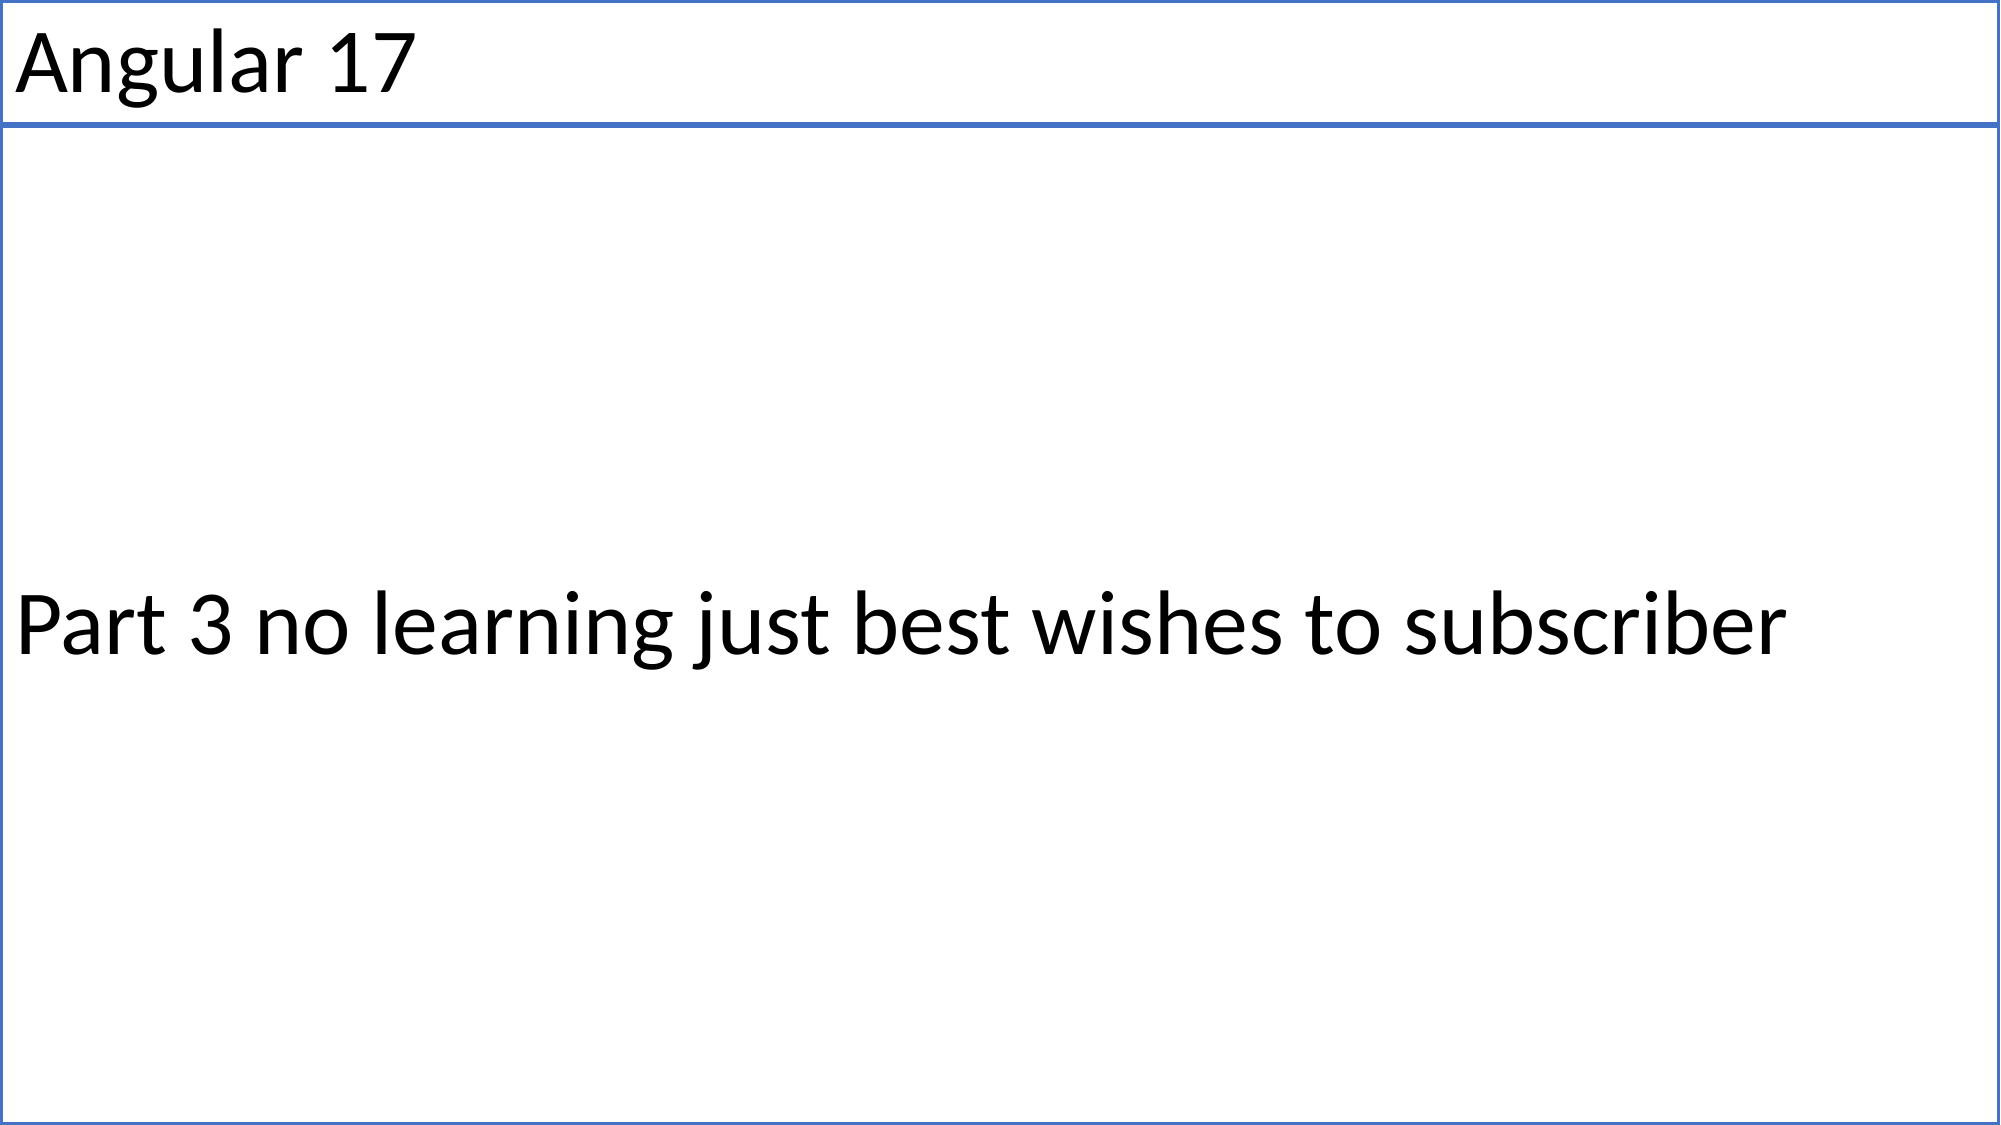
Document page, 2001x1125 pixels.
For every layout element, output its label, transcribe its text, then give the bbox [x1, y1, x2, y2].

title Angular 17 [0, 0, 2000, 124]
list Part 3 no learning just best wishes to subscriber [0, 124, 2000, 1125]
